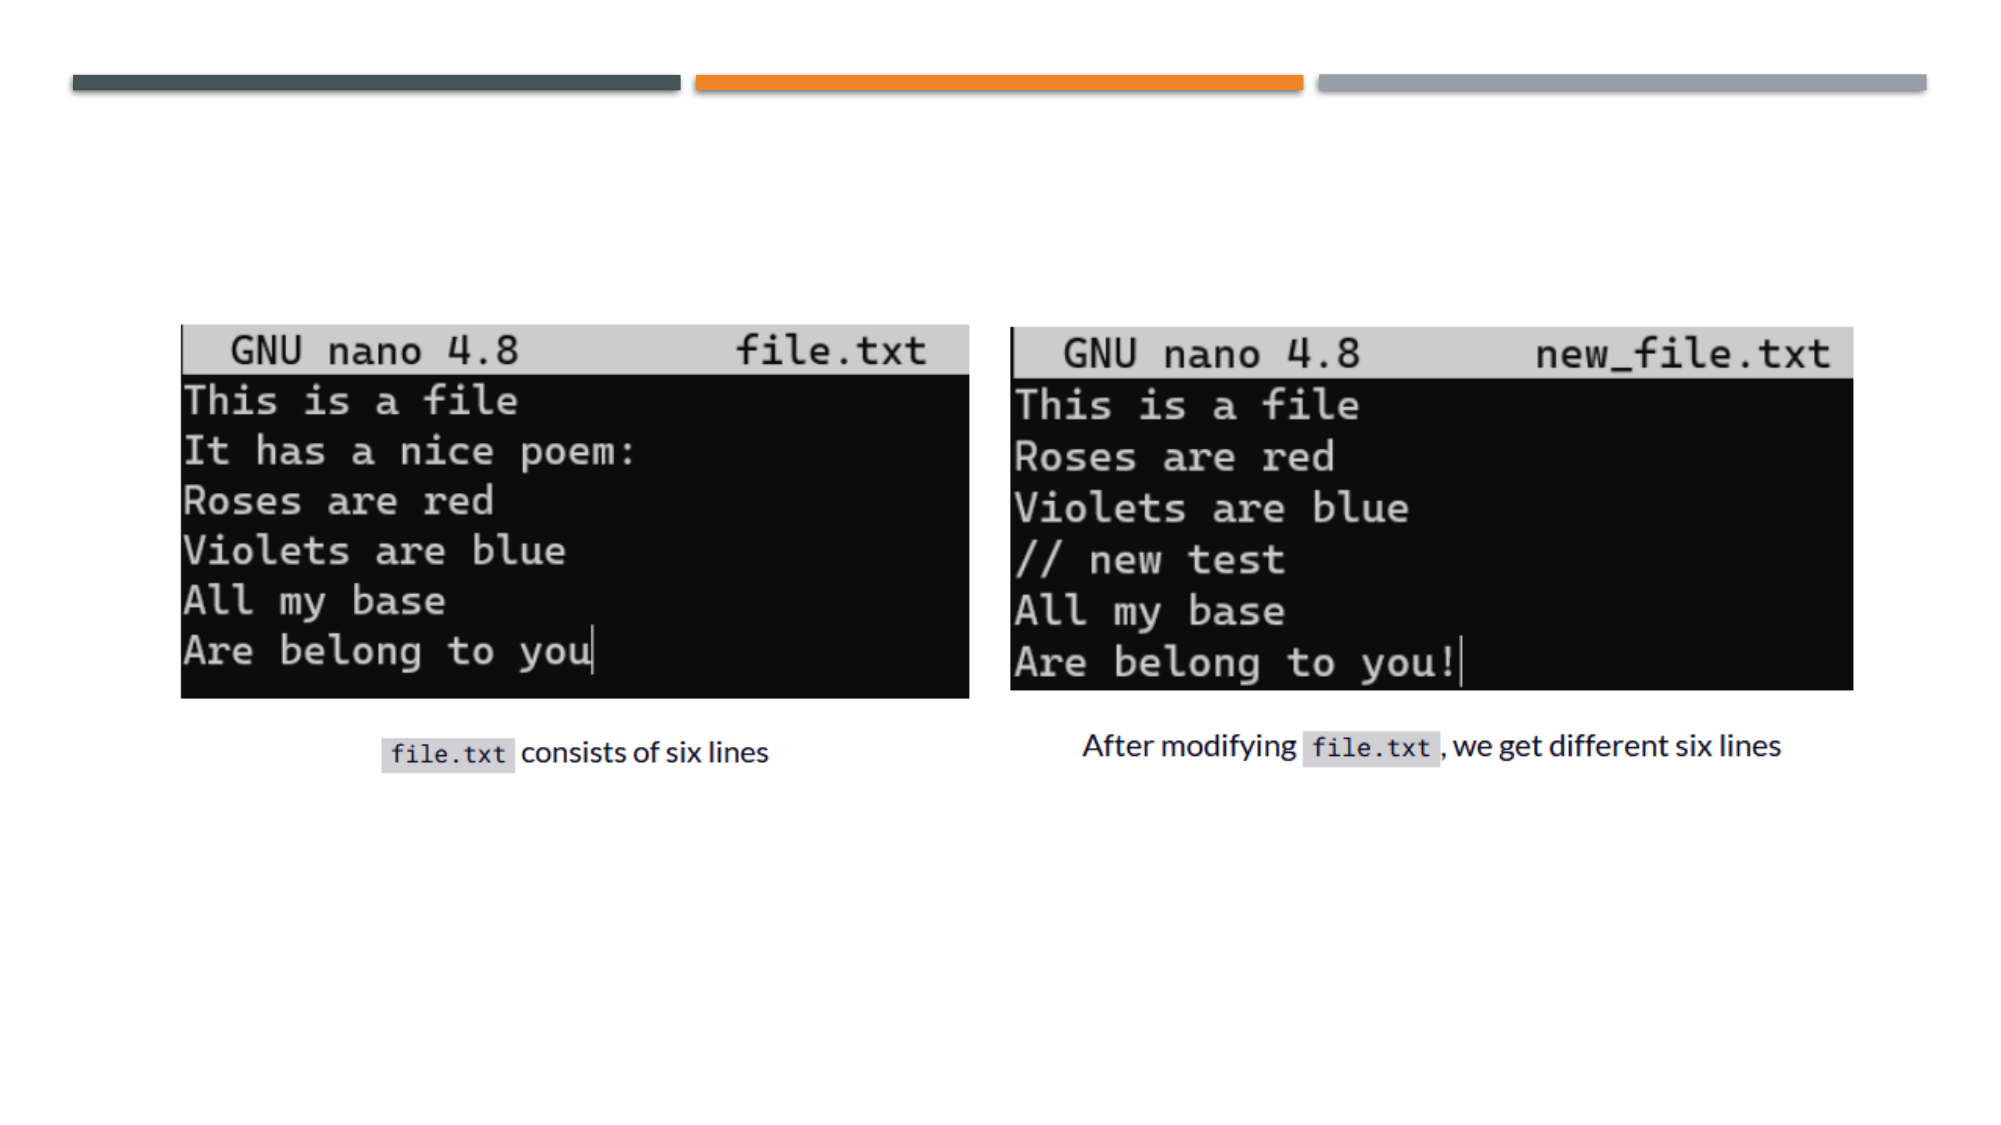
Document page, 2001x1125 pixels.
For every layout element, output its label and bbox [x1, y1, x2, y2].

picture [162, 298, 1886, 819]
